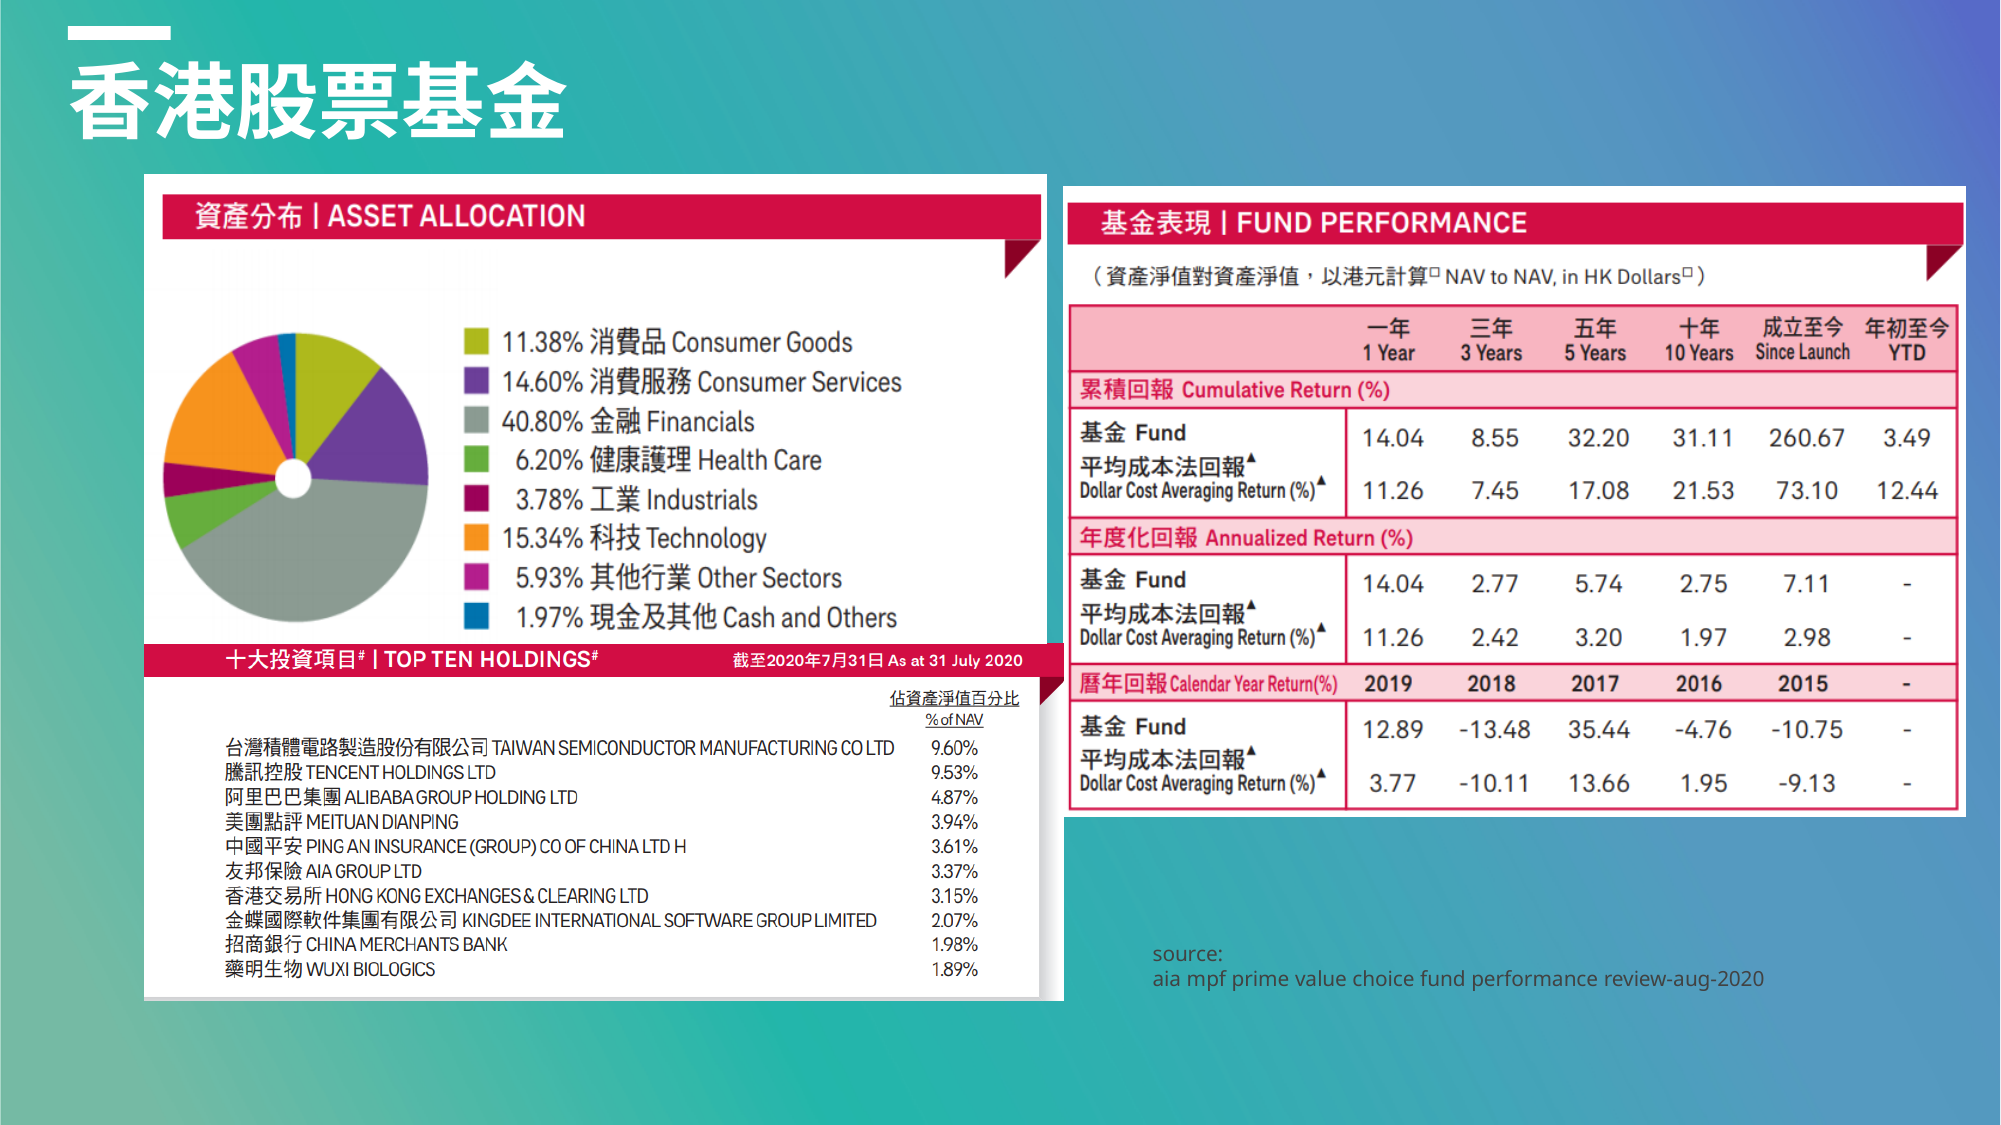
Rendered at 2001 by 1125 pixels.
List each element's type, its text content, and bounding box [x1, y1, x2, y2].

picture [0, 0, 2001, 1125]
title 香港股票基金 [54, 53, 1780, 175]
text_box source: aia mpf prime value choice fund performance review-aug-2020 [1137, 925, 1796, 1026]
